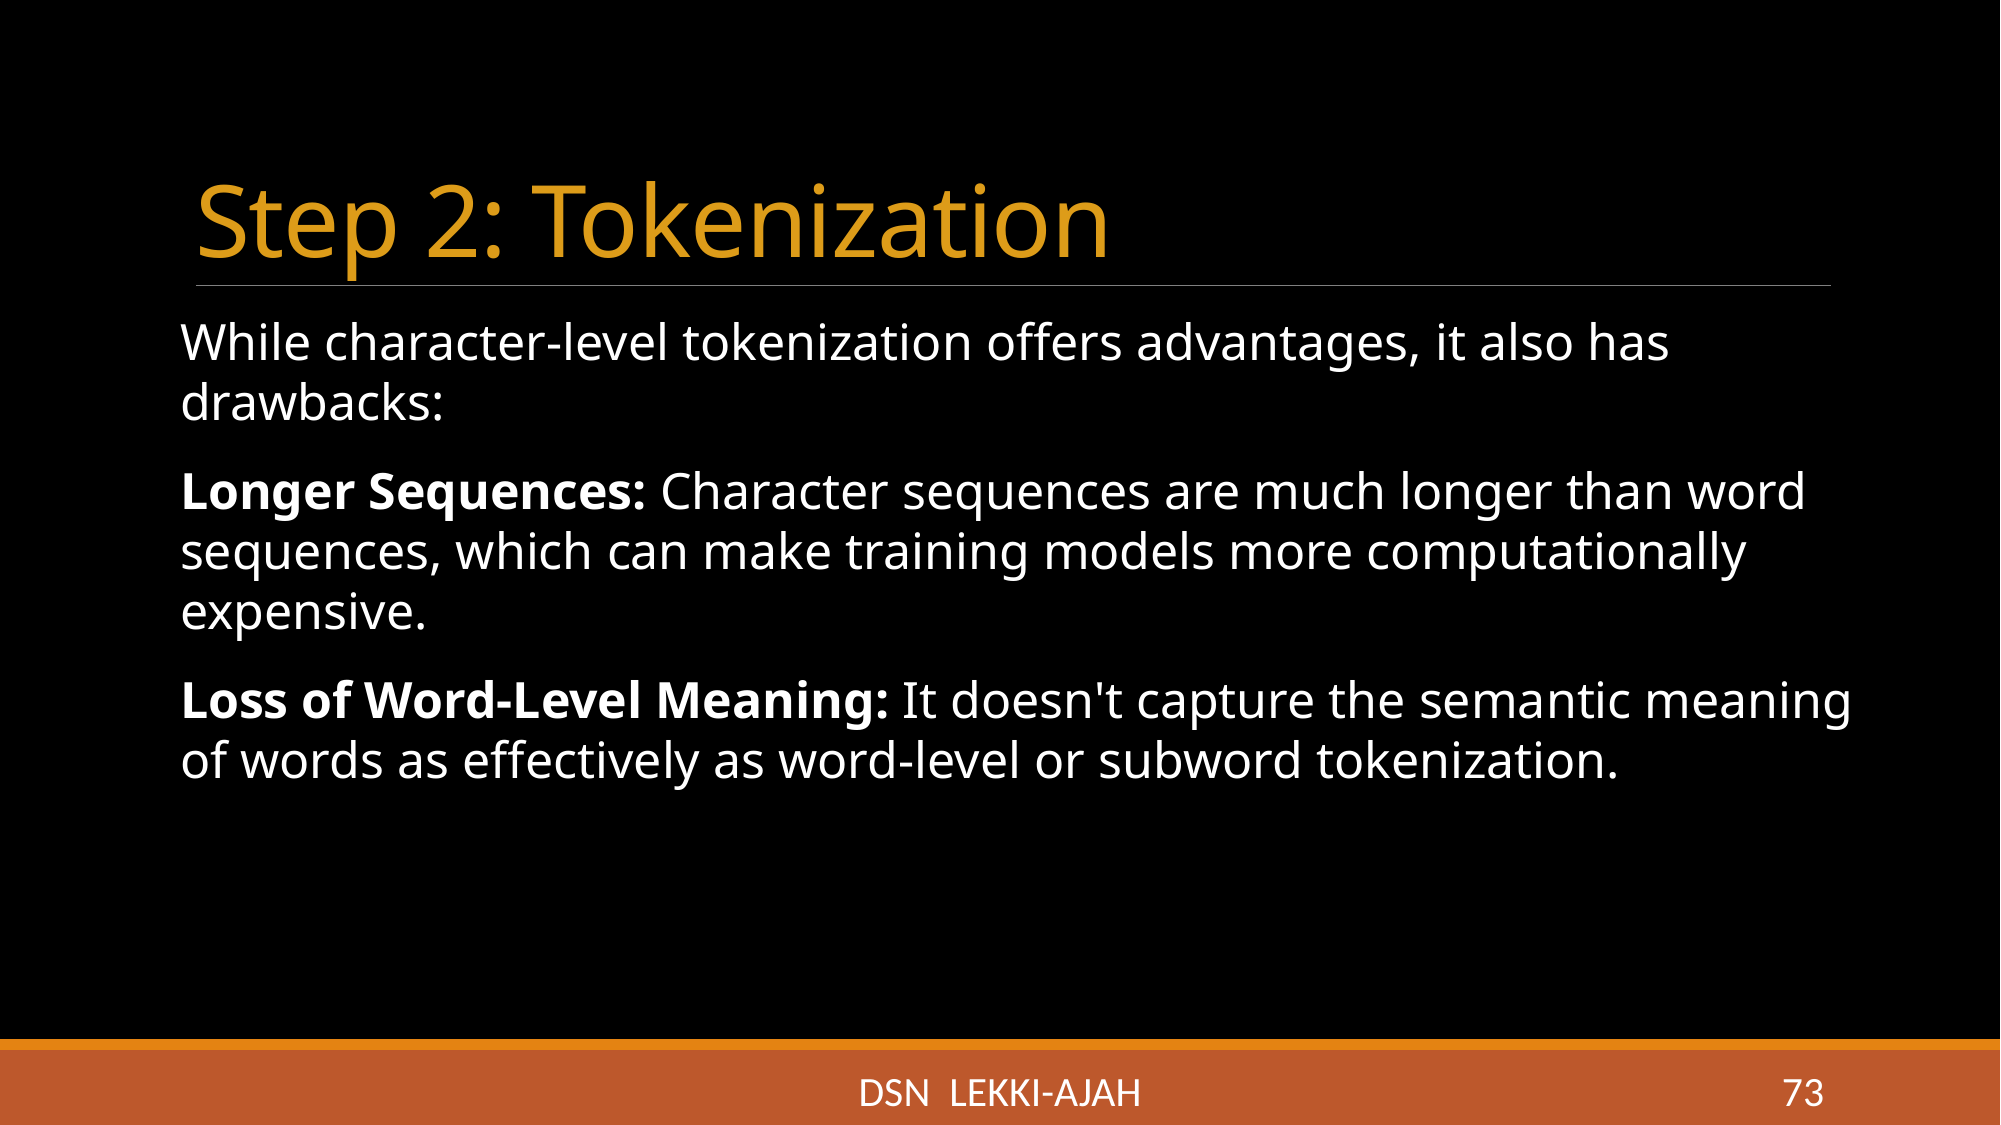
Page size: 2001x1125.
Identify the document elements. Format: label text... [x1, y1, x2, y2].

title Step 2: Tokenization [180, 47, 1830, 285]
list While character-level tokenization offers advantages, it also has drawbacks: Longer Sequences: Character sequences are much longer than word sequences, which can make training models more computationally expensive. Loss of Word-Level Meaning: It doesn't capture the semantic meaning of words as effectively as word-level or subword tokenization. [180, 302, 1887, 1054]
text_box [277, 919, 933, 1054]
footer DSN LEKKI-AJAH [604, 1059, 1396, 1120]
slide_number 73 [1624, 1059, 1840, 1120]
